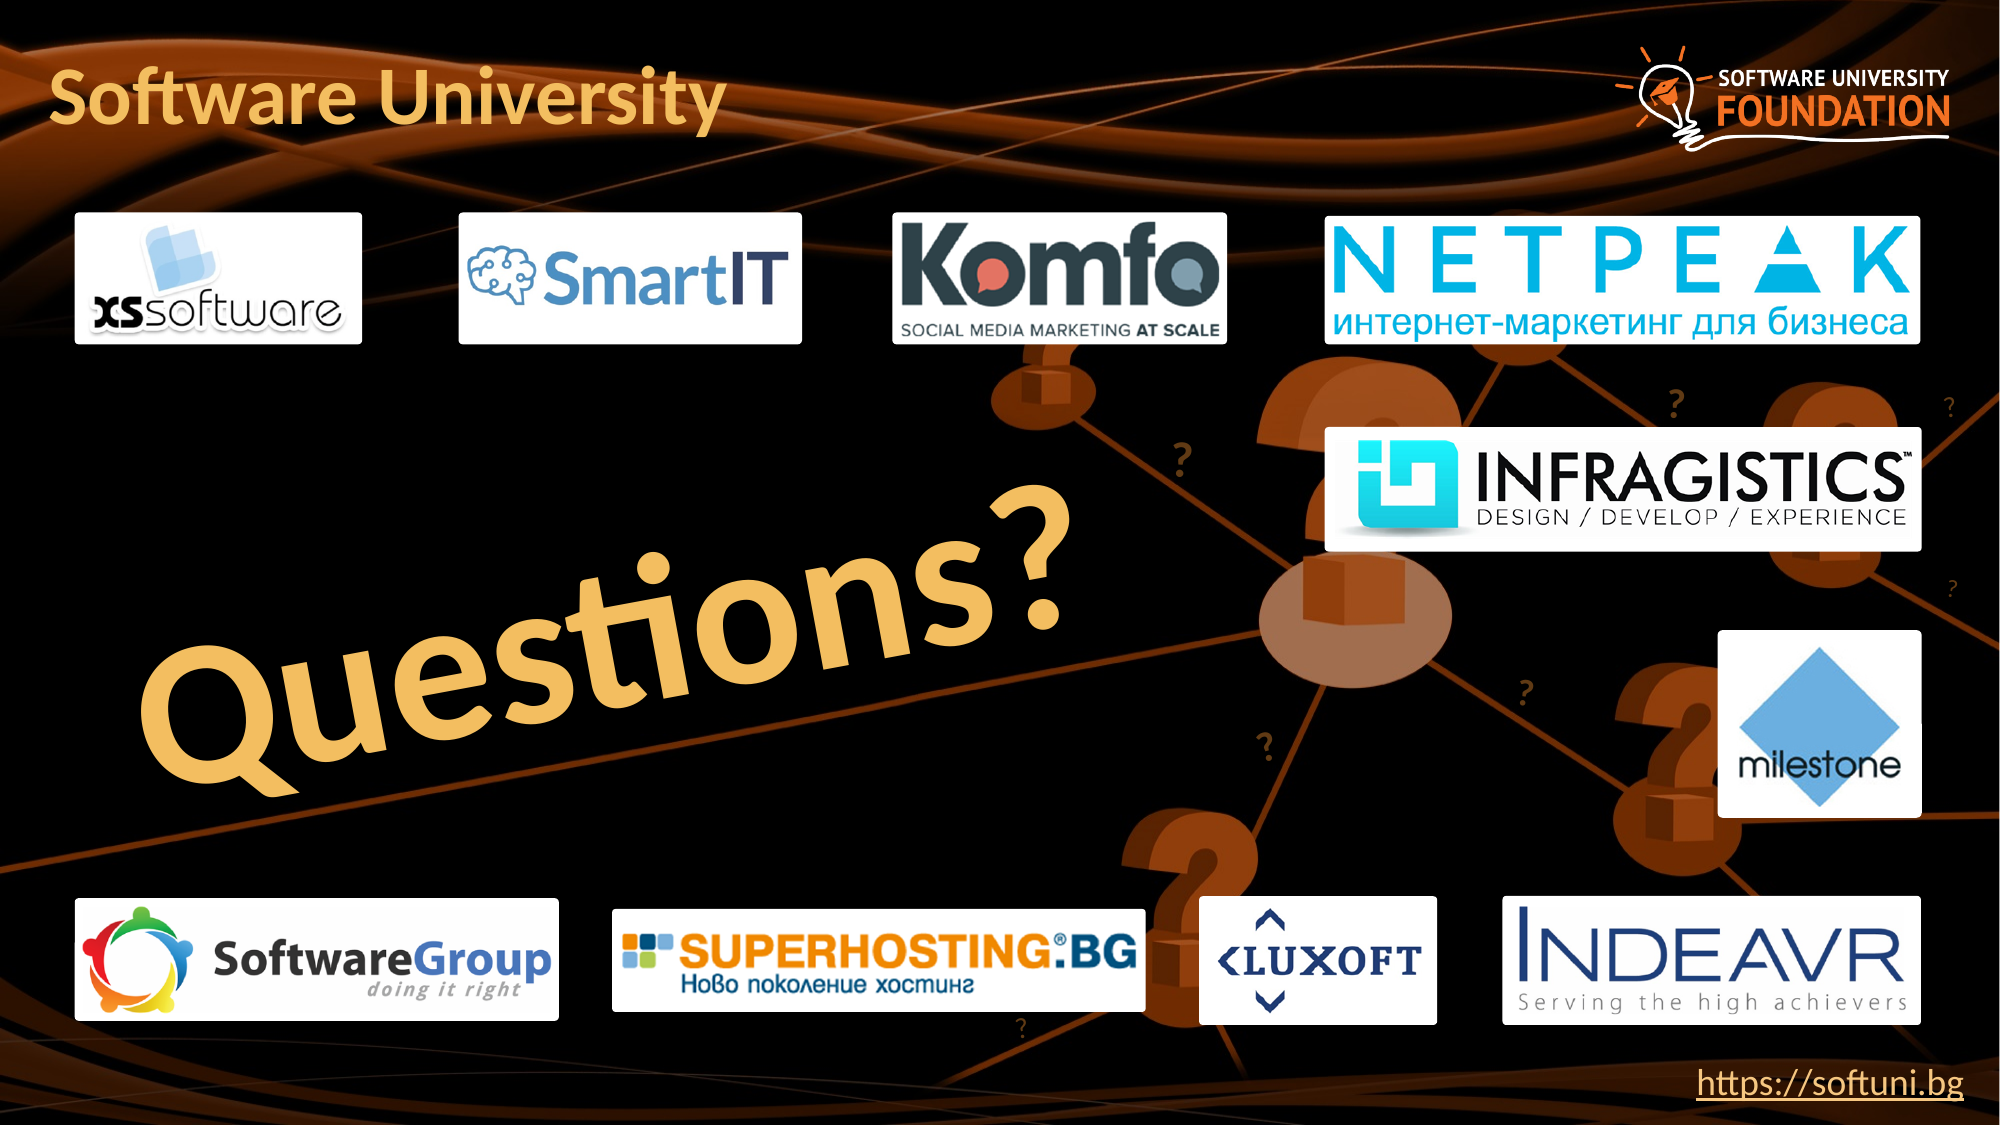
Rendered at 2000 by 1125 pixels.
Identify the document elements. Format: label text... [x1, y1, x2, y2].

list https://softuni.bg [250, 1050, 1971, 1110]
title Software University [30, 6, 1602, 189]
picture [0, 0, 2000, 1125]
